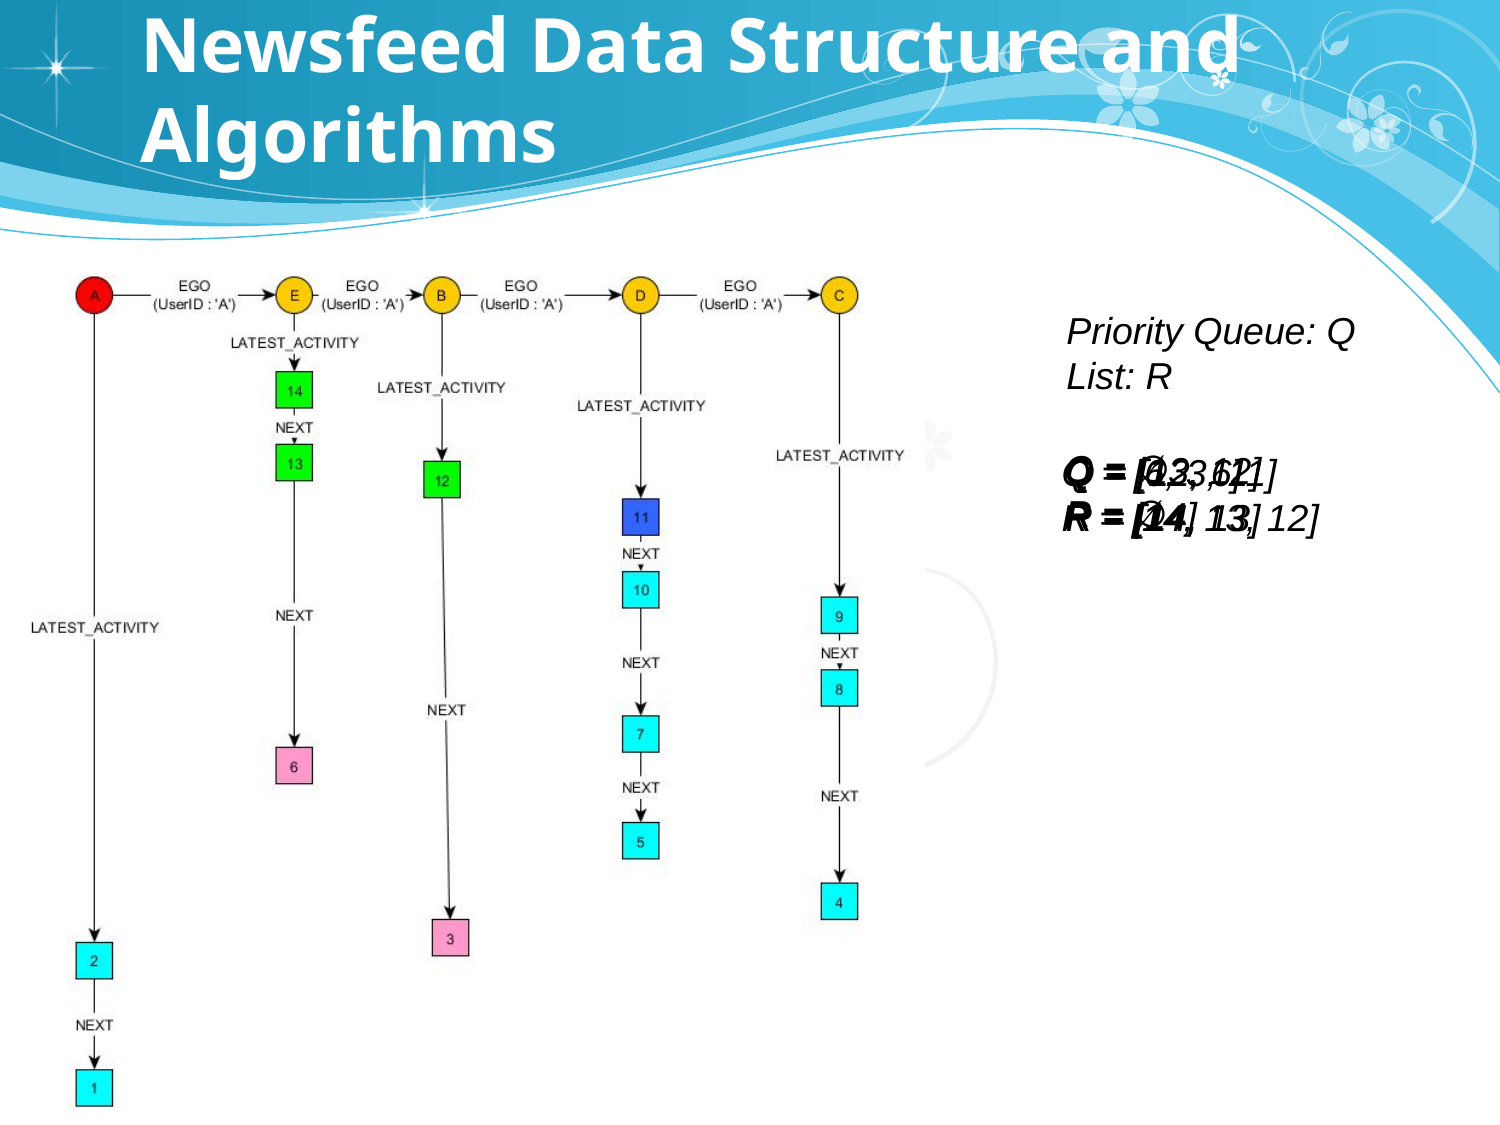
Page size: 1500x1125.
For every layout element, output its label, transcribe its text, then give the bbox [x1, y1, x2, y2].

picture [0, 163, 925, 1125]
text_box Priority Queue: Q List: R [1051, 299, 1371, 405]
text_box Q = [13, 12] R = [14] [1049, 439, 1438, 545]
picture [0, 0, 112, 138]
text_box Q = [6, 3, 11] R = [14, 13, 12] [1046, 441, 1334, 547]
title Newsfeed Data Structure and Algorithms [125, 12, 1388, 163]
